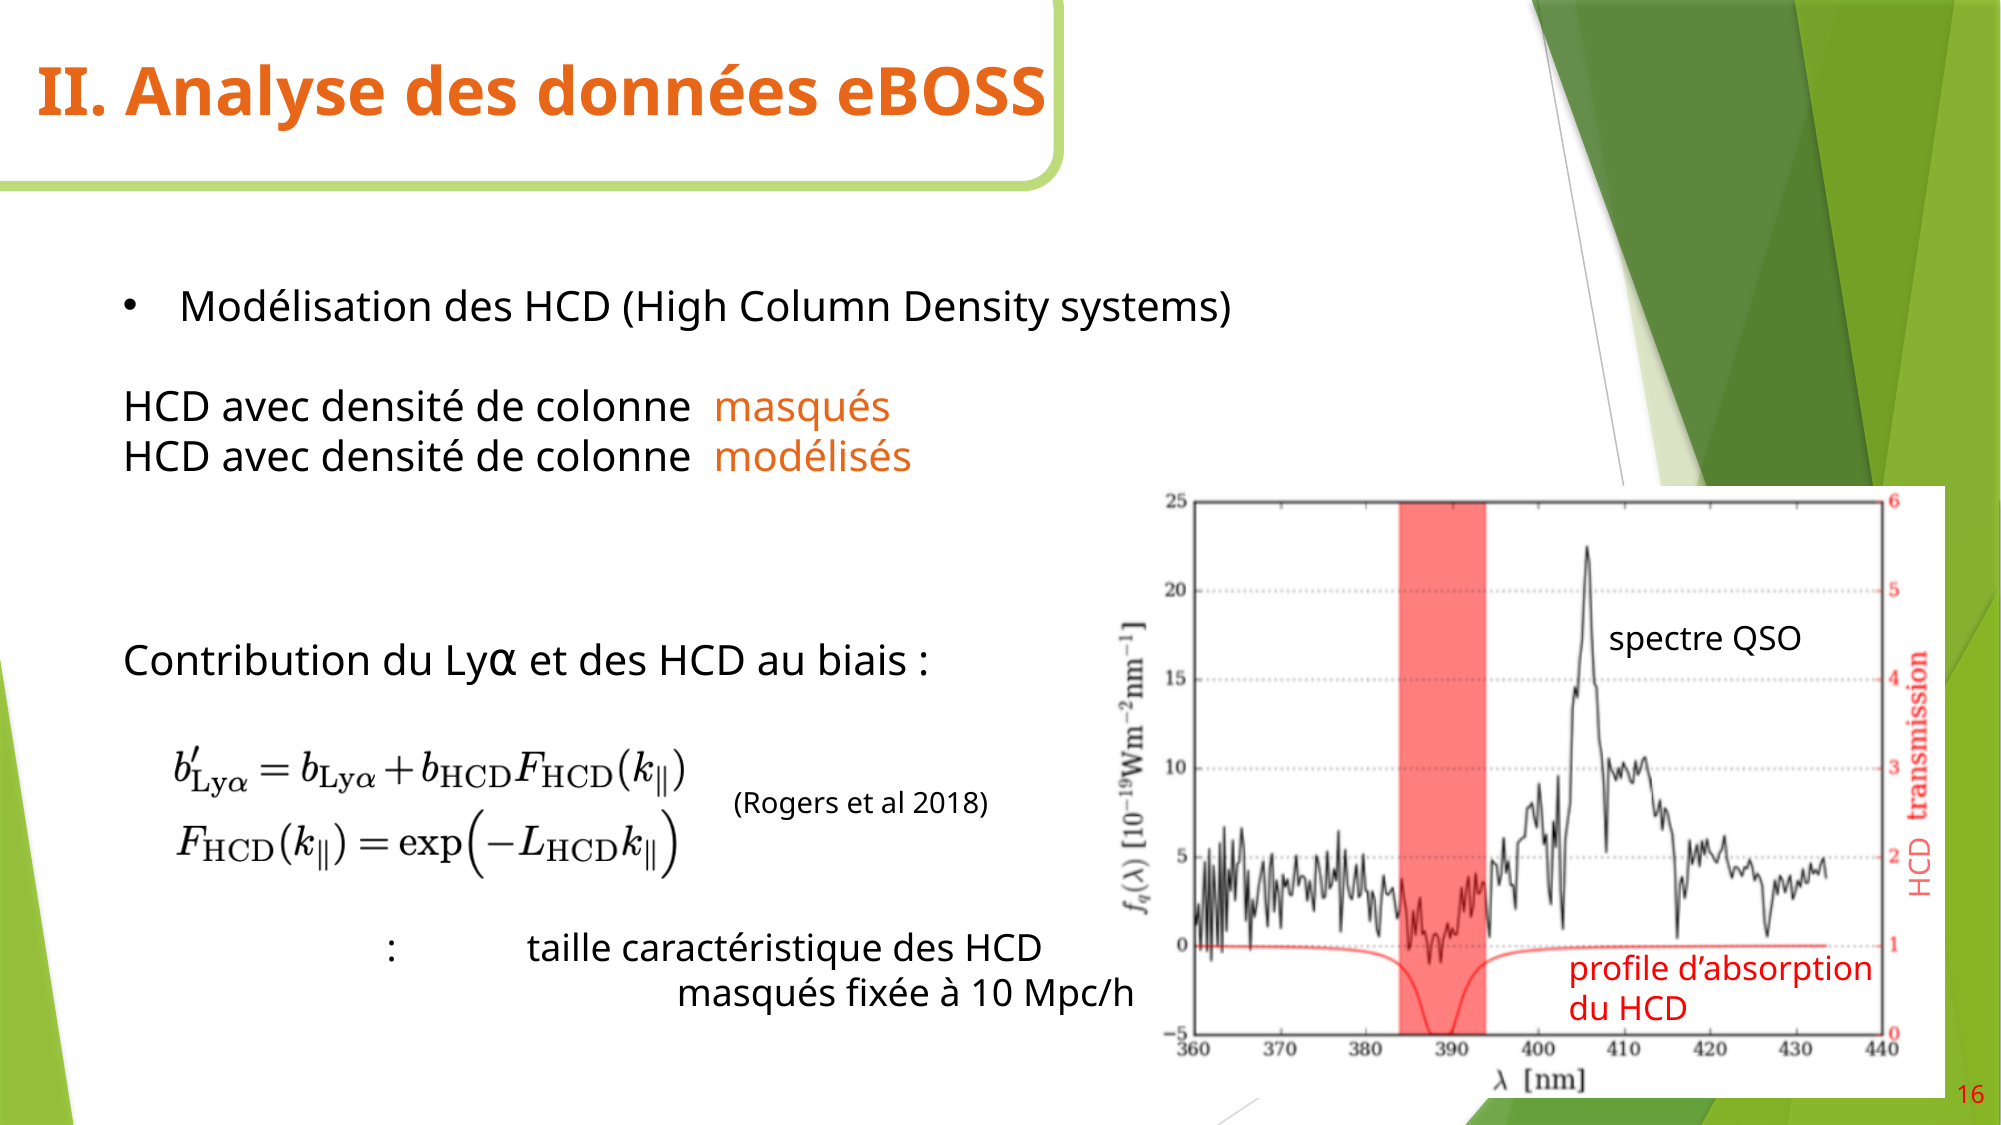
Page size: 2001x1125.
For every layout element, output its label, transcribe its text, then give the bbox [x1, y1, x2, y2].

picture [1111, 486, 1946, 1099]
text_box [0, 0, 1061, 188]
picture [166, 733, 692, 894]
text_box (Rogers et al 2018) [719, 777, 1004, 827]
slide_number 16 [1887, 1065, 2000, 1125]
